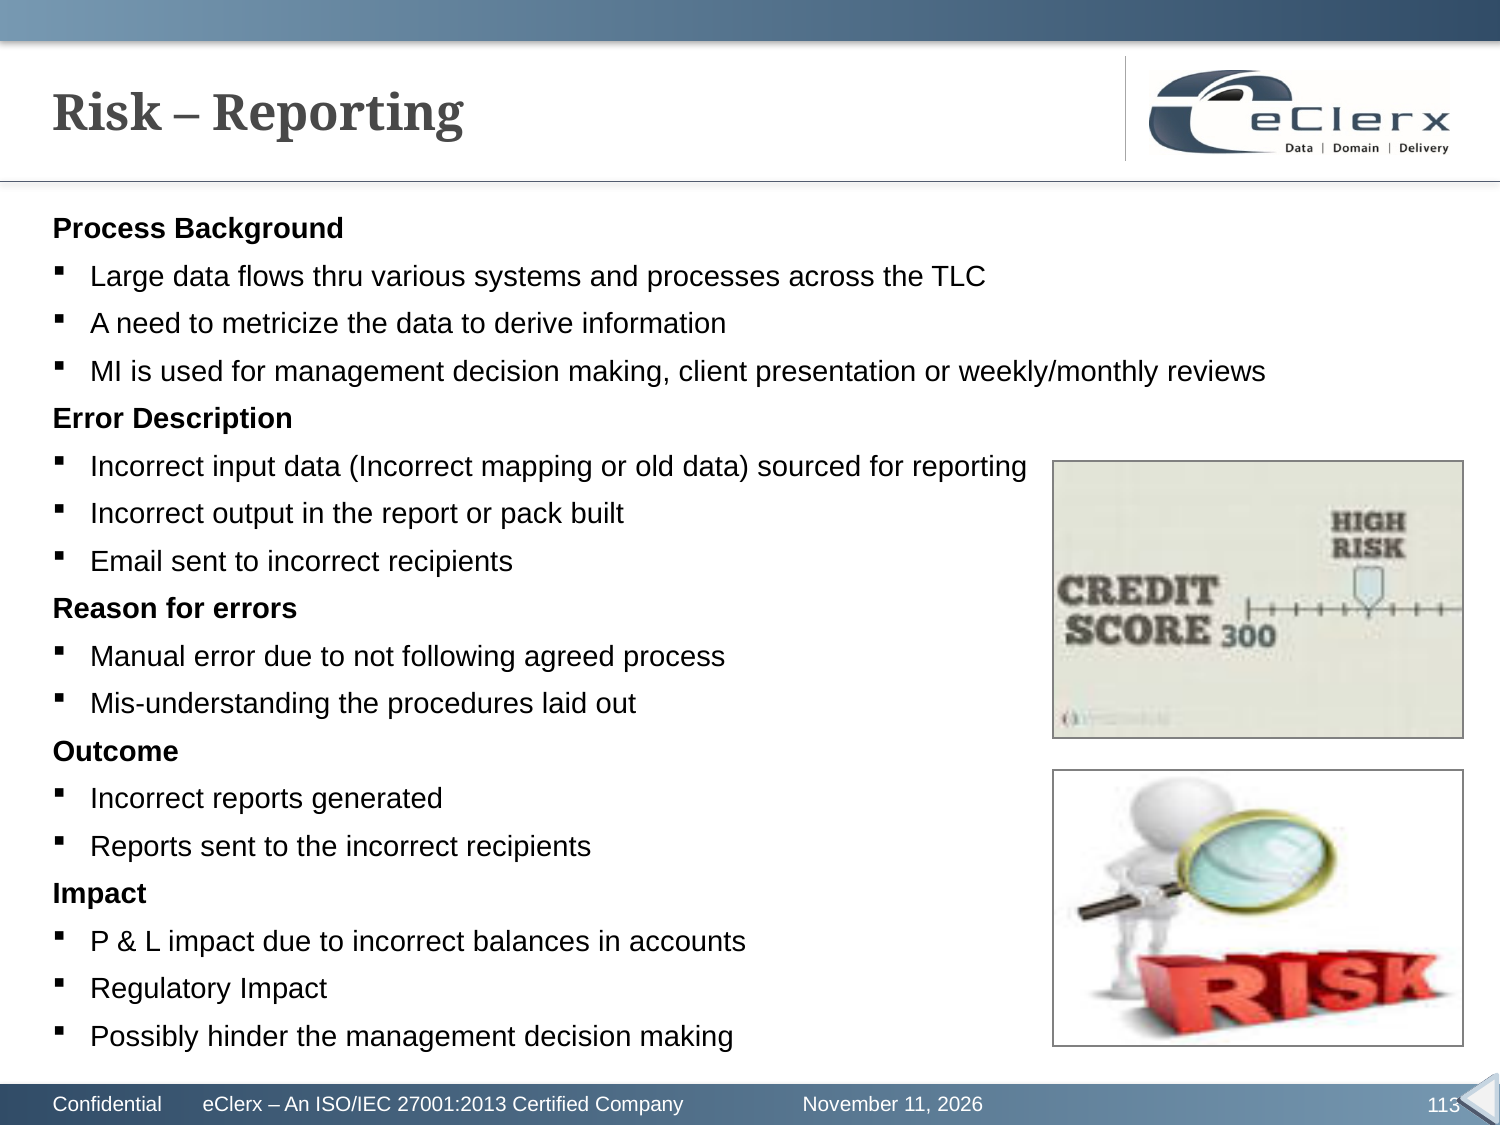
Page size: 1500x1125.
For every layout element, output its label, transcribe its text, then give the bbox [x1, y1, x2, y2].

text_box [1460, 1073, 1499, 1124]
picture [1053, 770, 1463, 1046]
list Process Background Large data flows thru various systems and processes across the TLC A need to metricize the data to derive information MI is used for management decision making, client presentation or weekly/monthly reviews Error Description Incorrect input data (Incorrect mapping or old data) sourced for reporting Incorrect output in the report or pack built Email sent to incorrect recipients Reason for errors Manual error due to not following agreed process Mis-understanding the procedures laid out Outcome Incorrect reports generated Reports sent to the incorrect recipients Impact P & L impact due to incorrect balances in accounts Regulatory Impact Possibly hinder the management decision making [37, 202, 1463, 1043]
picture [1053, 461, 1463, 737]
picture [1149, 70, 1450, 155]
title Risk – Reporting [37, 45, 1086, 176]
